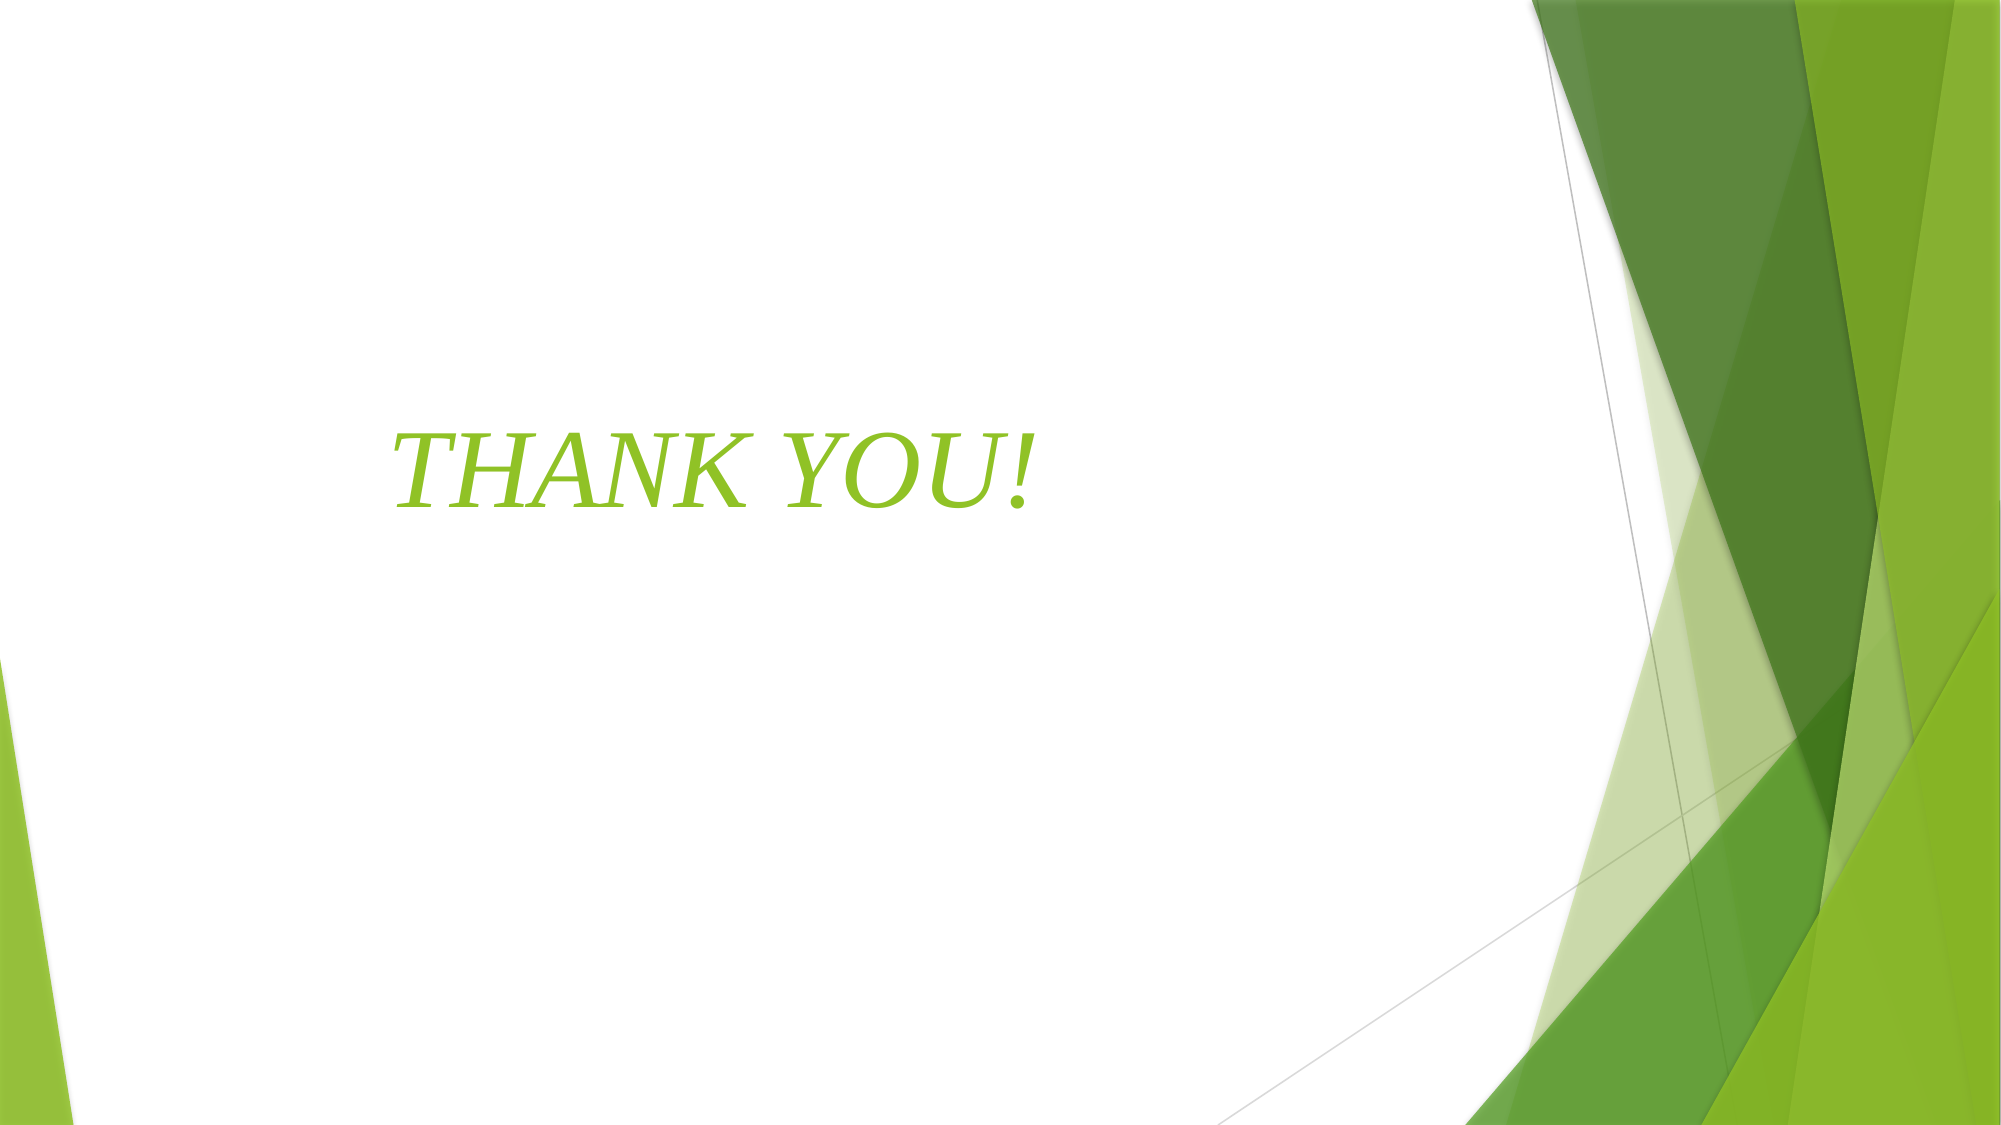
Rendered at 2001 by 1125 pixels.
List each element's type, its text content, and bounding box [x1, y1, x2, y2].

title THANK YOU! [372, 387, 1916, 618]
